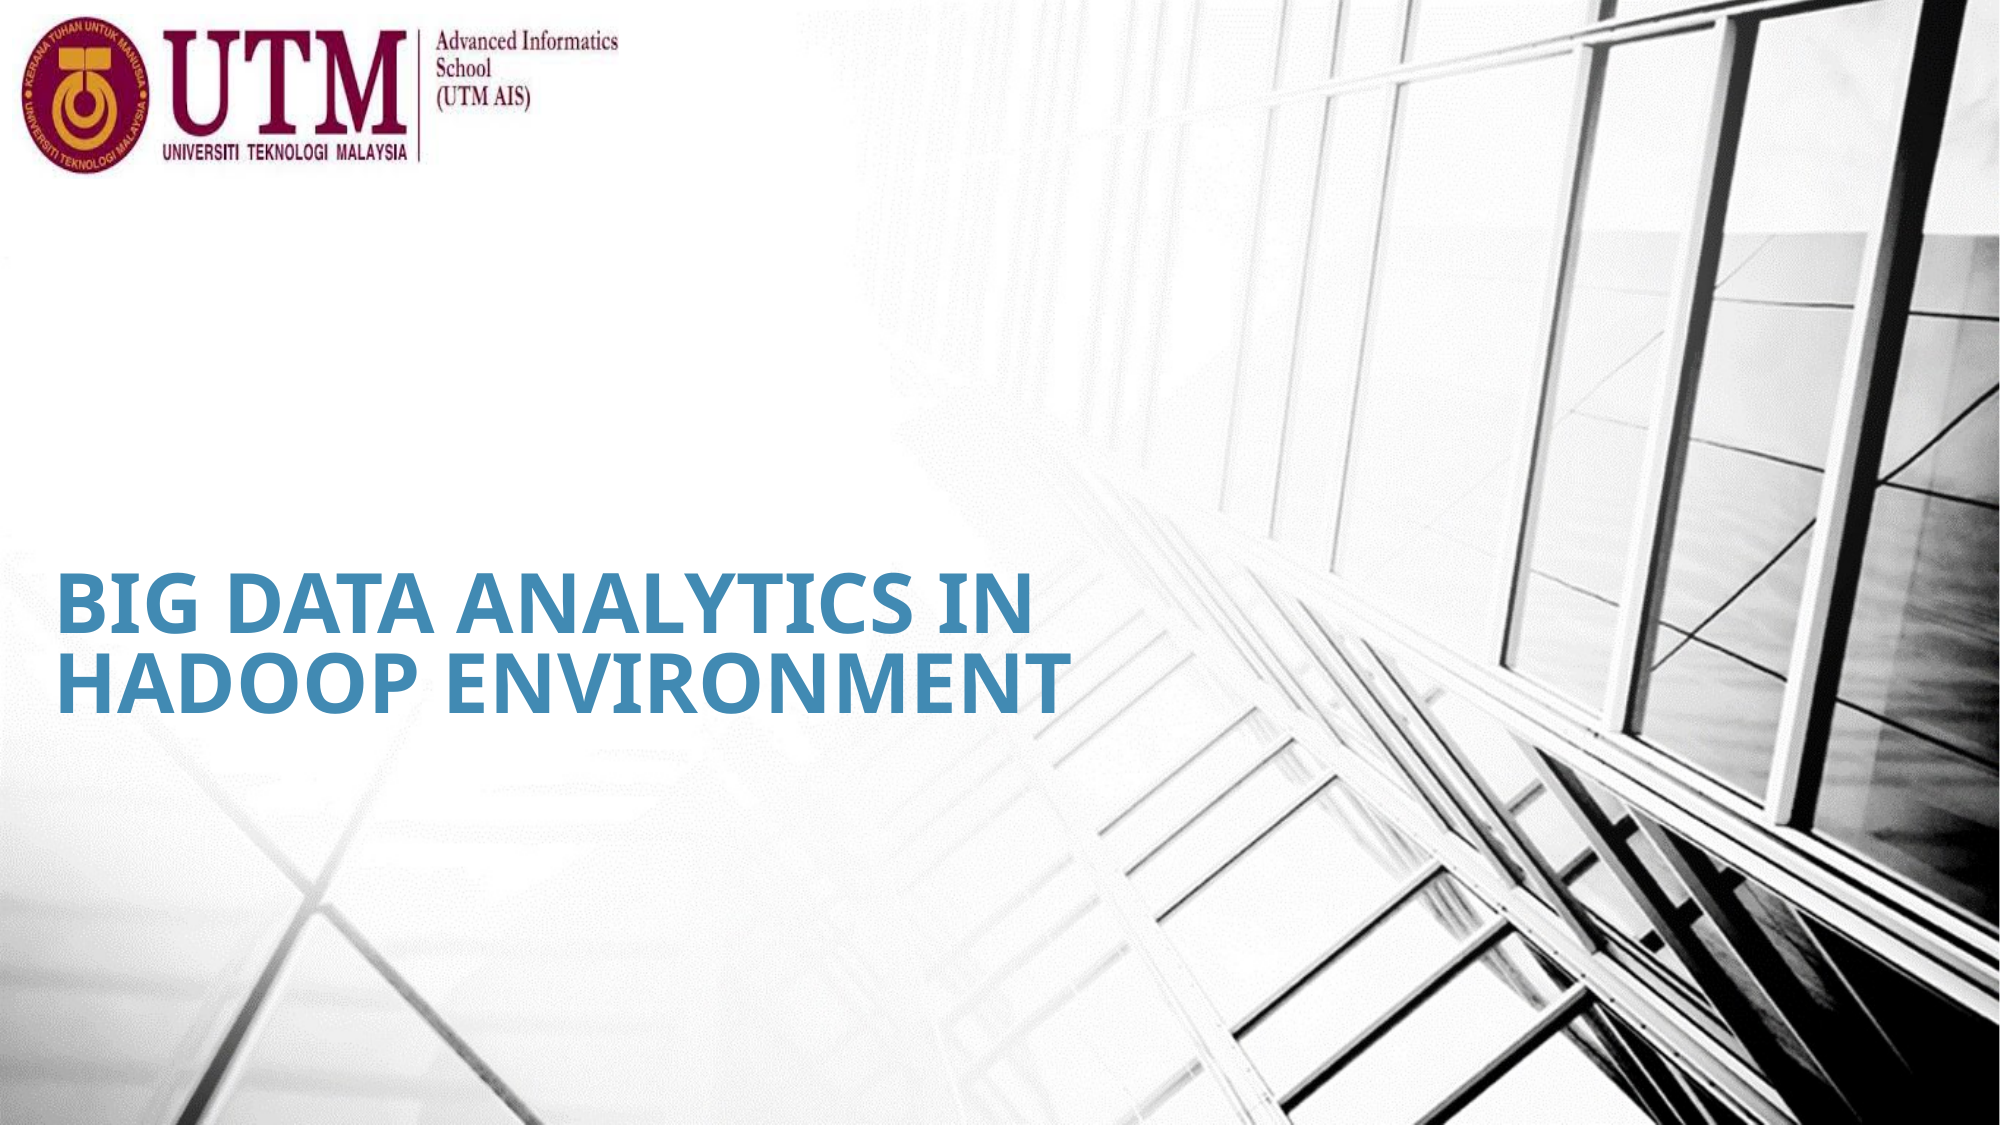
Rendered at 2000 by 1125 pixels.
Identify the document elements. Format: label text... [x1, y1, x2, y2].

title BIG DATA ANALYTICS IN HADOOP ENVIRONMENT [38, 324, 1263, 738]
picture [0, 0, 2000, 1125]
